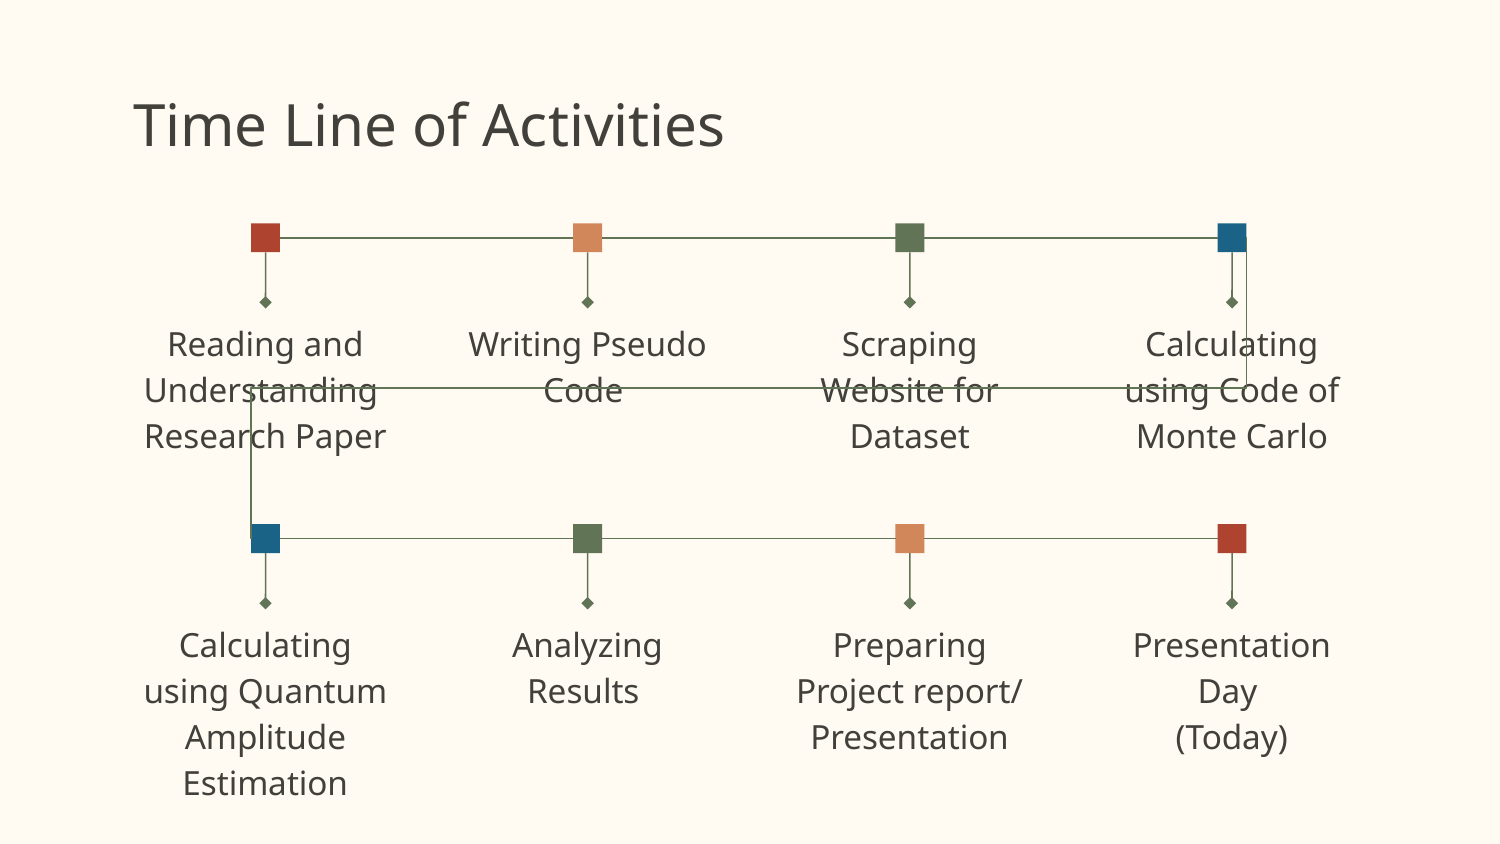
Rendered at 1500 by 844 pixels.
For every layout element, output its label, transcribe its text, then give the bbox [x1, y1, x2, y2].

text_box Reading and Understanding Research Paper [116, 302, 245, 450]
text_box Presentation Day (Today) [1083, 603, 1381, 751]
text_box [895, 547, 925, 554]
text_box Analyzing Results [439, 603, 737, 751]
text_box Preparing Project report/ Presentation [761, 603, 1059, 751]
text_box Calculating using Code of Monte Carlo [1252, 302, 1381, 450]
text_box [895, 223, 925, 236]
text_box [251, 223, 280, 236]
text_box [1217, 546, 1247, 554]
title Time Line of Activities [118, 72, 1382, 167]
text_box [573, 547, 603, 554]
text_box [573, 223, 603, 236]
text_box [1217, 223, 1247, 237]
text_box [251, 546, 280, 554]
text_box Calculating using Quantum Amplitude Estimation [116, 603, 415, 751]
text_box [250, 237, 1247, 539]
